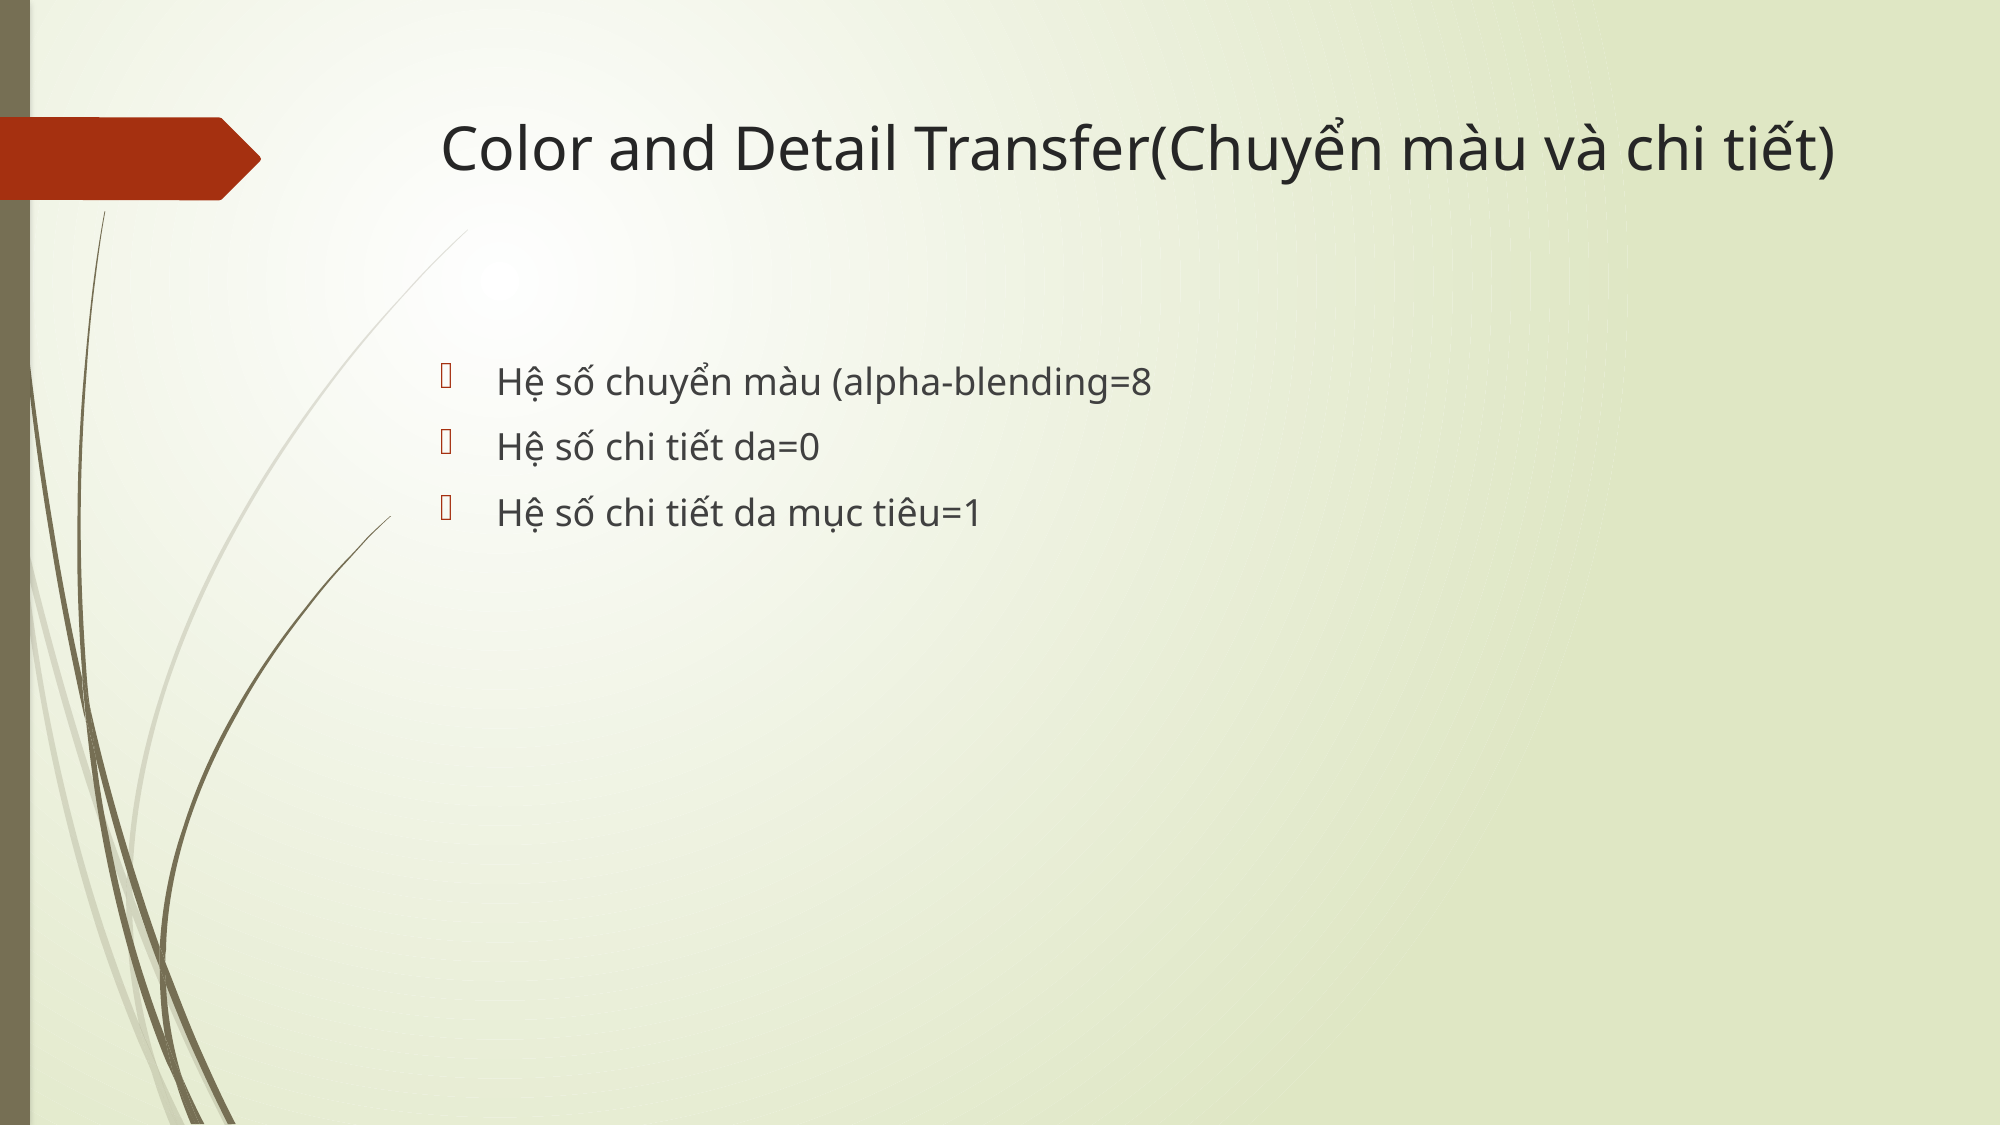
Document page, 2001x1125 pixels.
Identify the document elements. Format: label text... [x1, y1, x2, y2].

title Color and Detail Transfer(Chuyển màu và chi tiết) [425, 102, 1888, 313]
list Hệ số chuyển màu (alpha-blending=8 Hệ số chi tiết da=0 Hệ số chi tiết da mục tiêu=1 [424, 350, 1888, 970]
